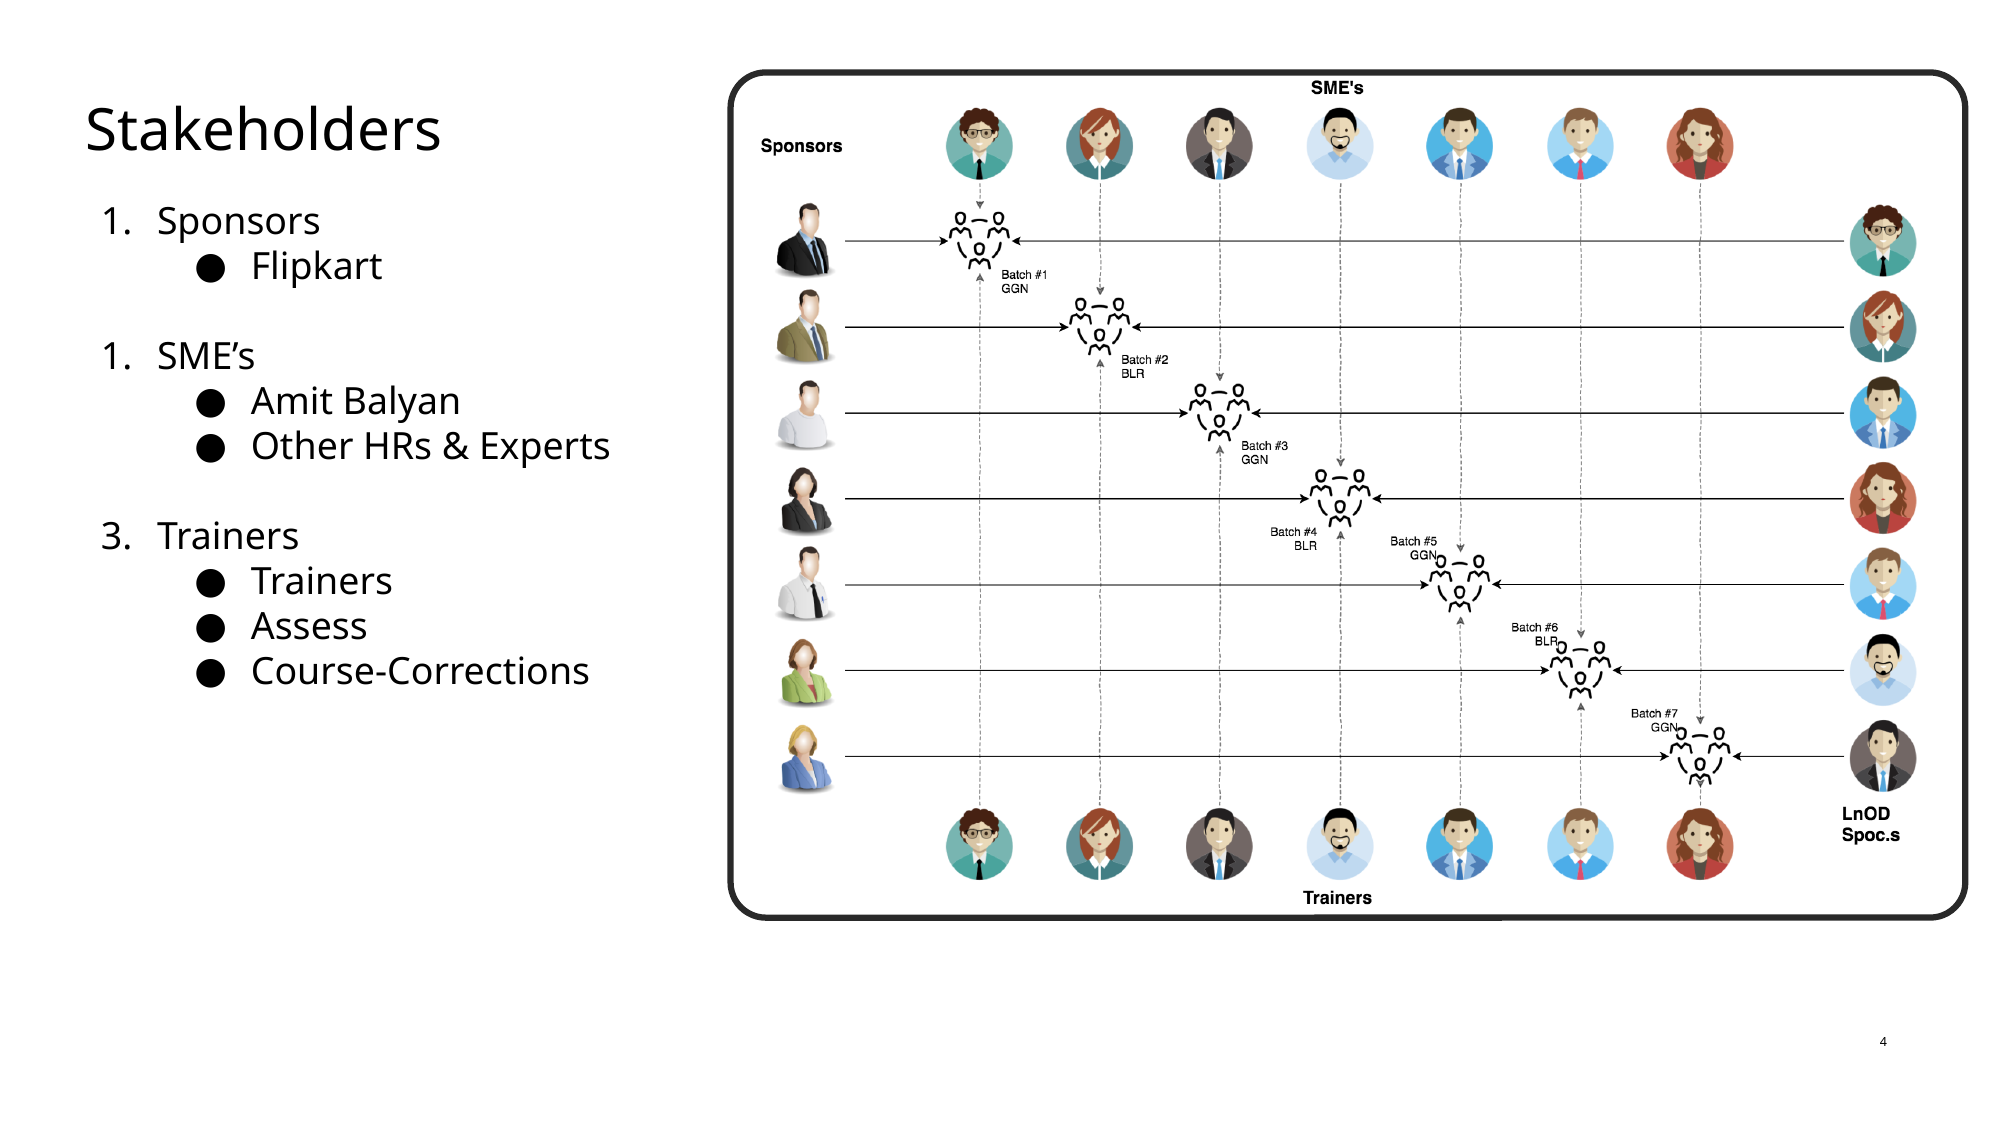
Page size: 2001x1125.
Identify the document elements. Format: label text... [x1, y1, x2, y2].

slide_number ‹#› [1841, 1035, 1887, 1051]
picture [730, 72, 1966, 918]
text_box Sponsors Flipkart SME’s Amit Balyan Other HRs & Experts Trainers Trainers Assess Course-Corrections [85, 189, 688, 796]
title Stakeholders [85, 72, 644, 189]
